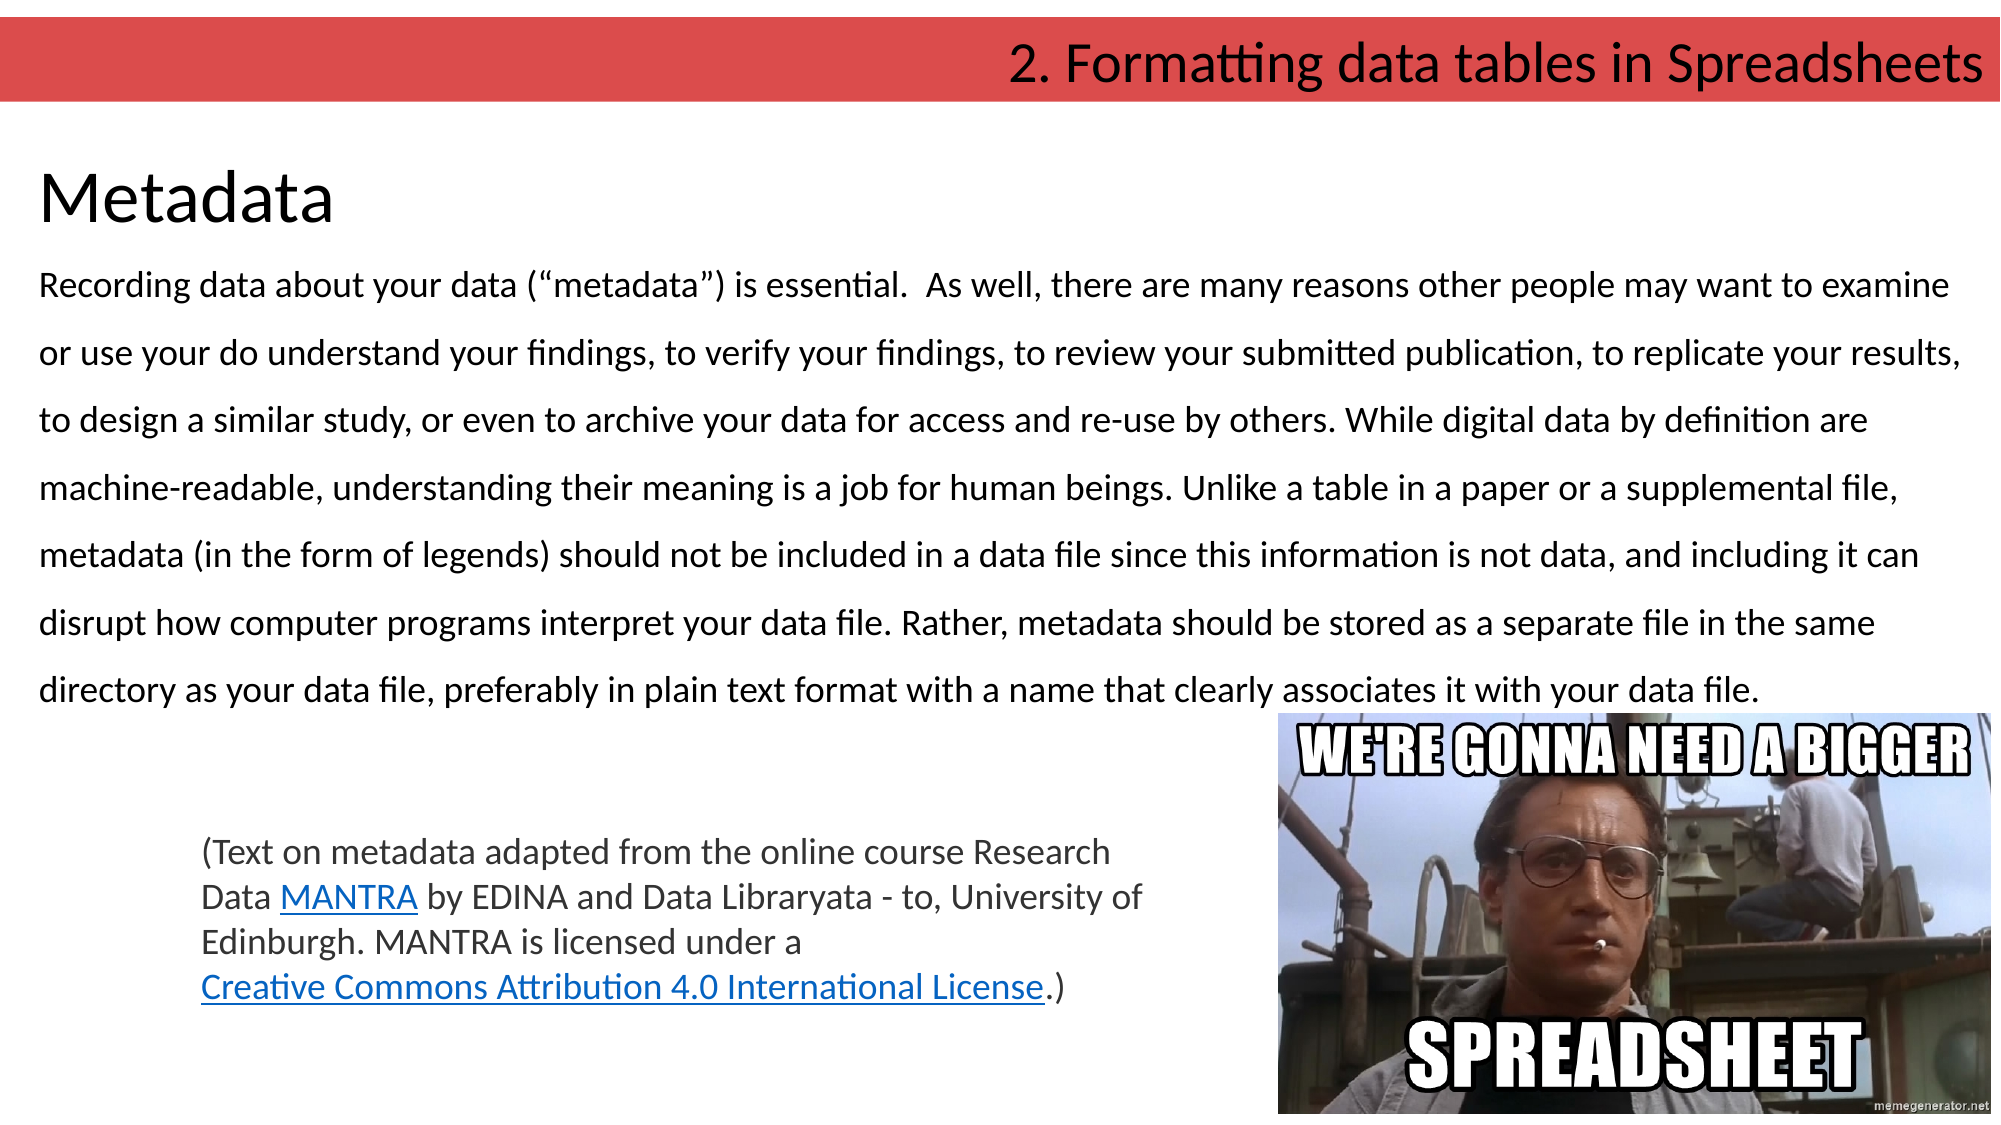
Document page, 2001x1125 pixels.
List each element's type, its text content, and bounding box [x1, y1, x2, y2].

text_box Metadata Recording data about your data (“metadata”) is essential. As well, there are many reasons other people may want to examine or use your do understand your findings, to verify your findings, to review your submitted publication, to replicate your results, to design a similar study, or even to archive your data for access and re-use by others. While digital data by definition are machine-readable, understanding their meaning is a job for human beings. Unlike a table in a paper or a supplemental file, metadata (in the form of legends) should not be included in a data file since this information is not data, and including it can disrupt how computer programs interpret your data file. Rather, metadata should be stored as a separate file in the same directory as your data file, preferably in plain text format with a name that clearly associates it with your data file. [24, 140, 1991, 718]
text_box 2. Formatting data tables in Spreadsheets [0, 17, 2000, 102]
text_box (Text on metadata adapted from the online course Research Data MANTRA by EDINA and Data Libraryata - to, University of Edinburgh. MANTRA is licensed under a Creative Commons Attribution 4.0 International License.) [186, 820, 1187, 1015]
picture [1278, 713, 1991, 1114]
